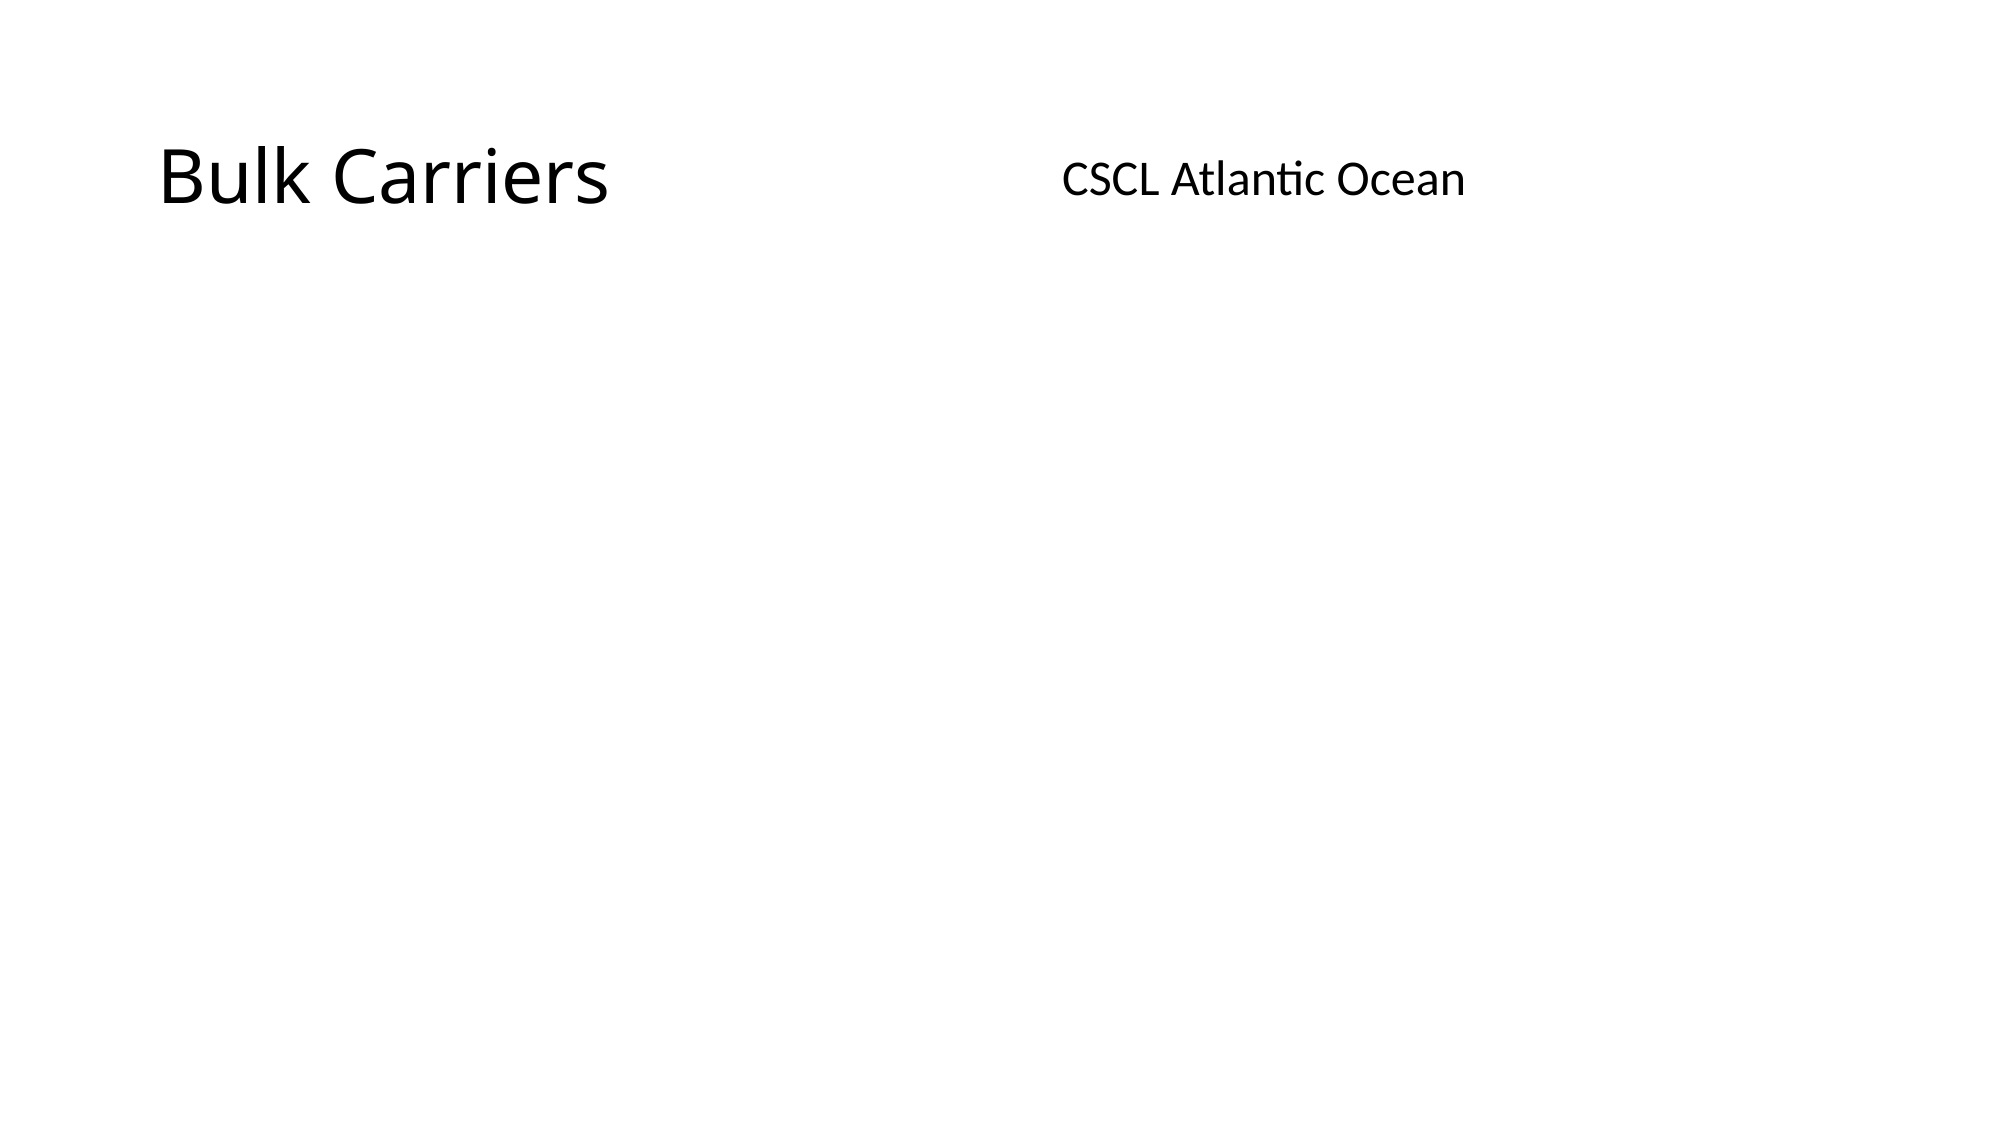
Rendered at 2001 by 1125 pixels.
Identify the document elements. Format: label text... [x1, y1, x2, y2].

list CSCL Atlantic Ocean [1046, 81, 1858, 277]
title Bulk Carriers [142, 66, 963, 292]
